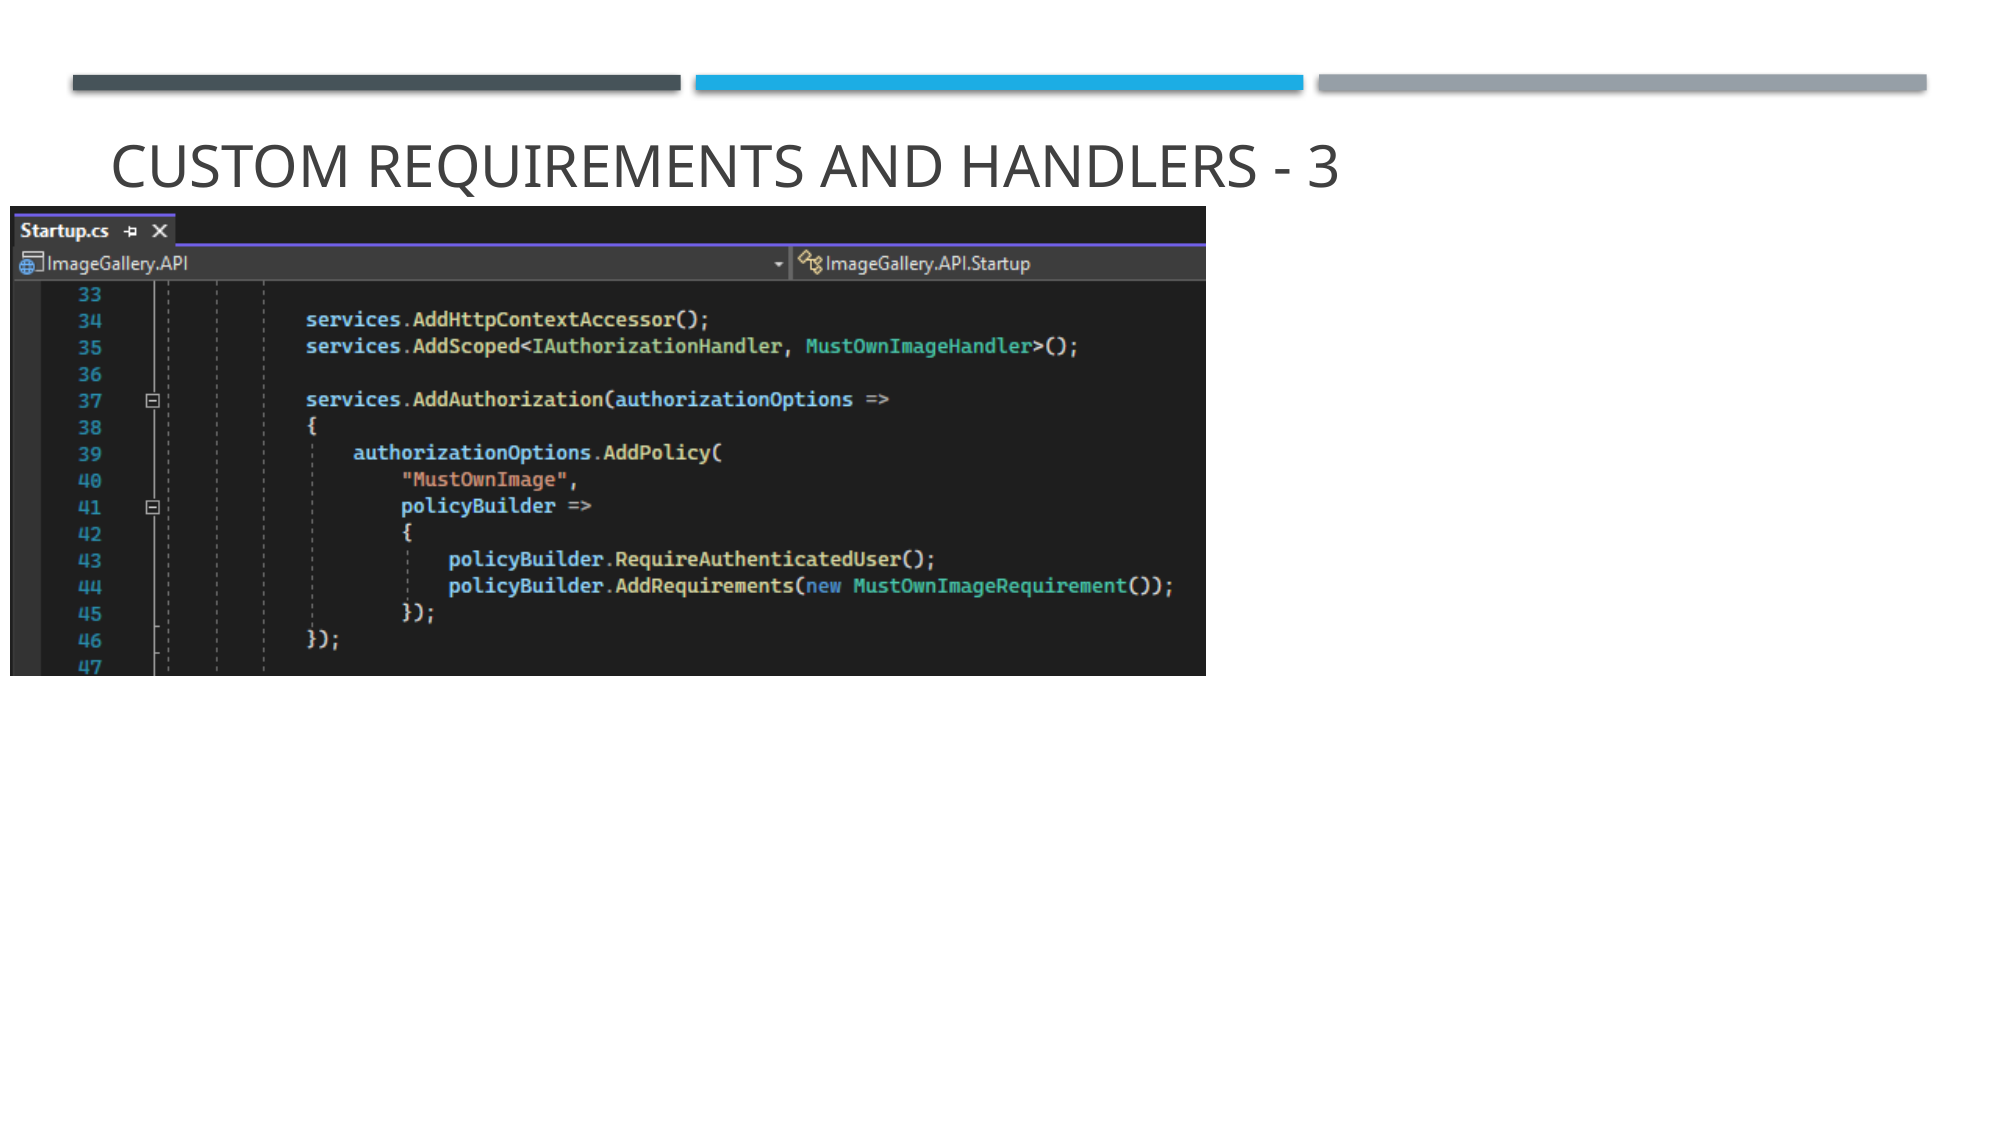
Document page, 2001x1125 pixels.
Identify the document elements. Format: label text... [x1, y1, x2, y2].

title Custom requirements and handlers - 3 [95, 115, 1905, 207]
picture [9, 205, 1206, 676]
